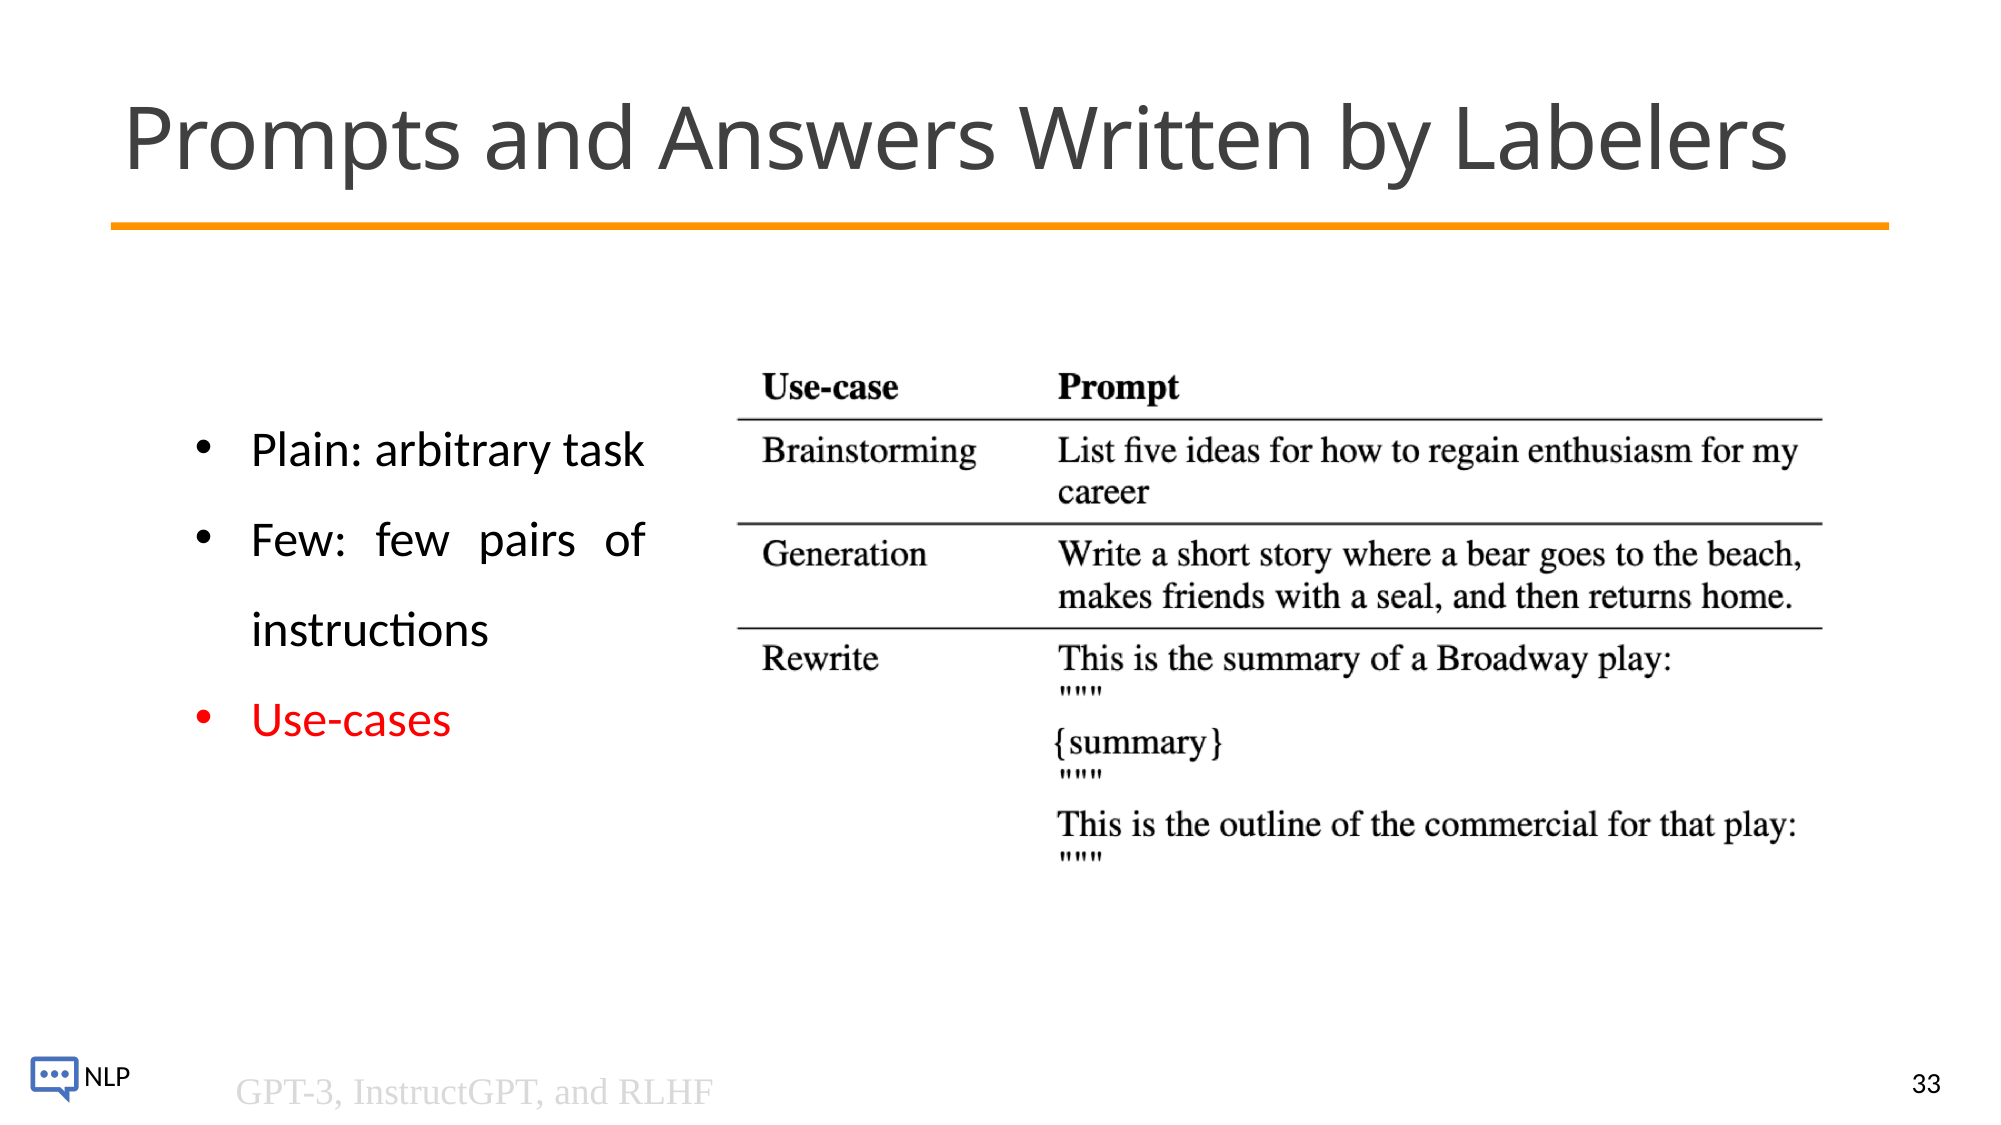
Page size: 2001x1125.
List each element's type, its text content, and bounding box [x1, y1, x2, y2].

text_box GPT-3, InstructGPT, and RLHF [220, 1059, 1263, 1120]
picture [23, 1047, 86, 1110]
title Prompts and Answers Written by Labelers [107, 58, 1899, 228]
slide_number 33 [1740, 1052, 1957, 1113]
text_box Plain: arbitrary task Few: few pairs of instructions Use-cases [180, 379, 661, 754]
picture [733, 364, 1830, 868]
